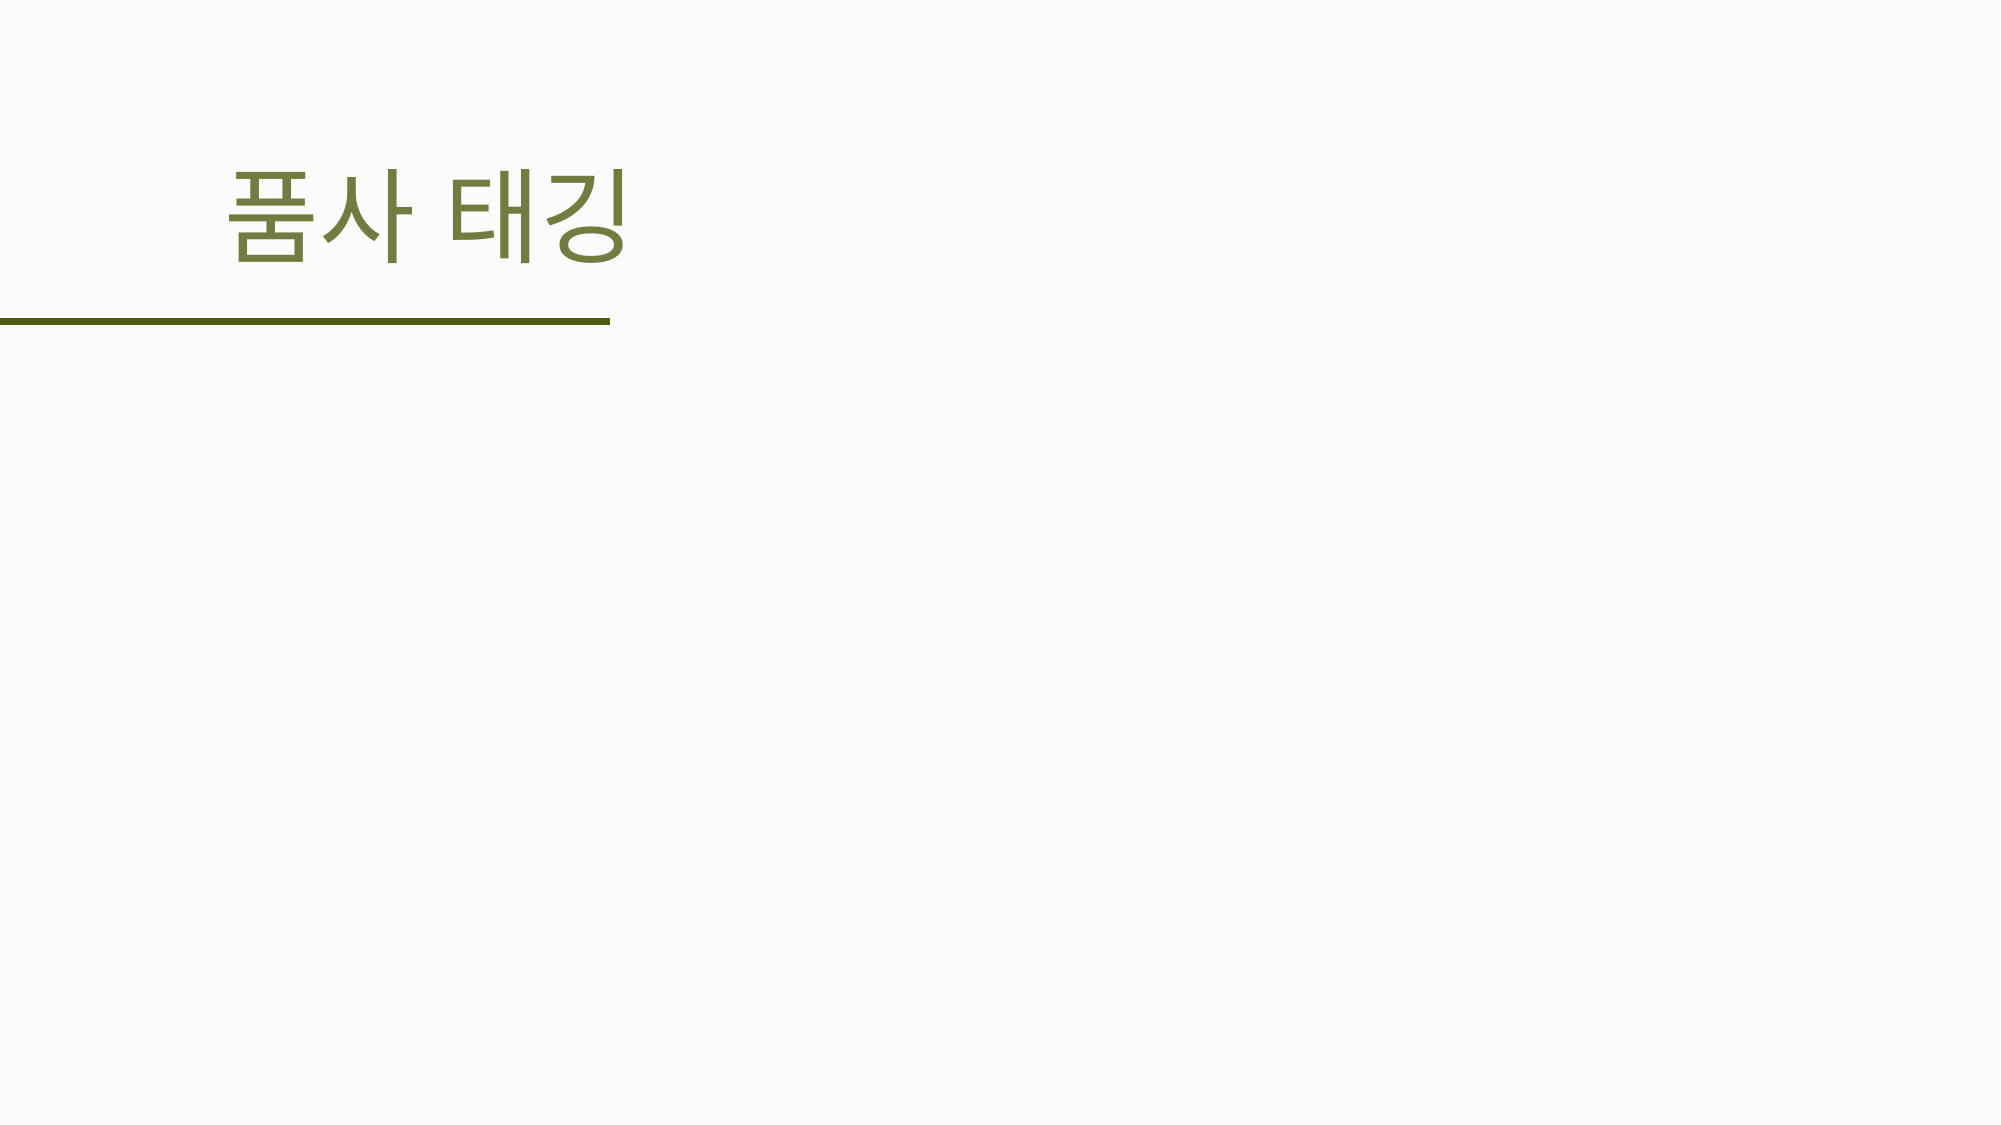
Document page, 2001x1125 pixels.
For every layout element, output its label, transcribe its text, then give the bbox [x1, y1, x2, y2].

text_box 품사 태깅 [209, 144, 653, 284]
